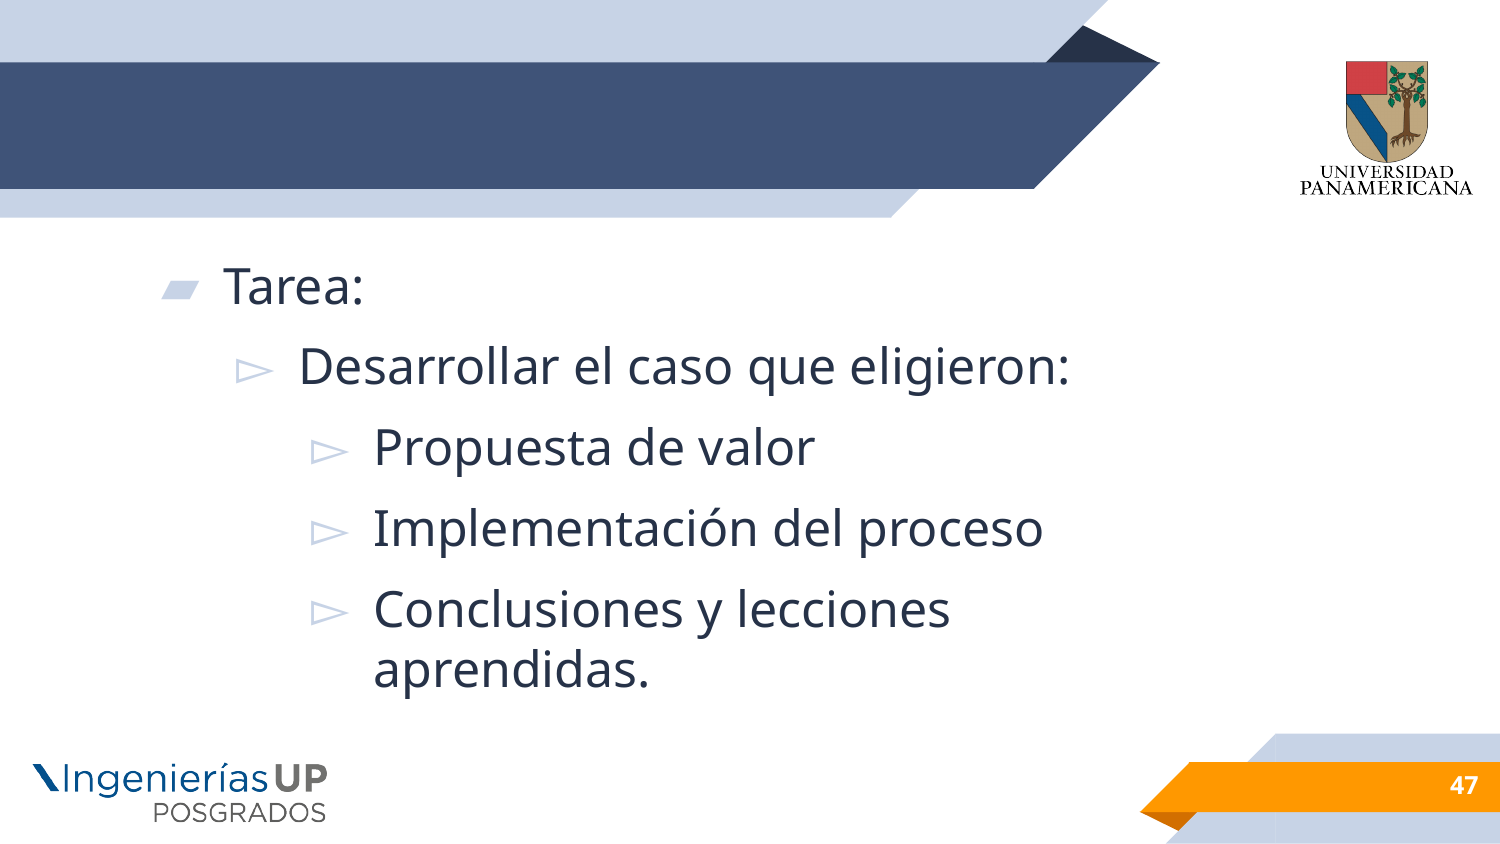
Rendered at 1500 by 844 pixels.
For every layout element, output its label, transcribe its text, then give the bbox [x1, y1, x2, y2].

list Tarea: Desarrollar el caso que eligieron: Propuesta de valor Implementación del proceso Conclusiones y lecciones aprendidas. [133, 217, 1140, 734]
slide_number 47 [1249, 760, 1494, 813]
picture [15, 737, 344, 844]
picture [1286, 44, 1490, 210]
